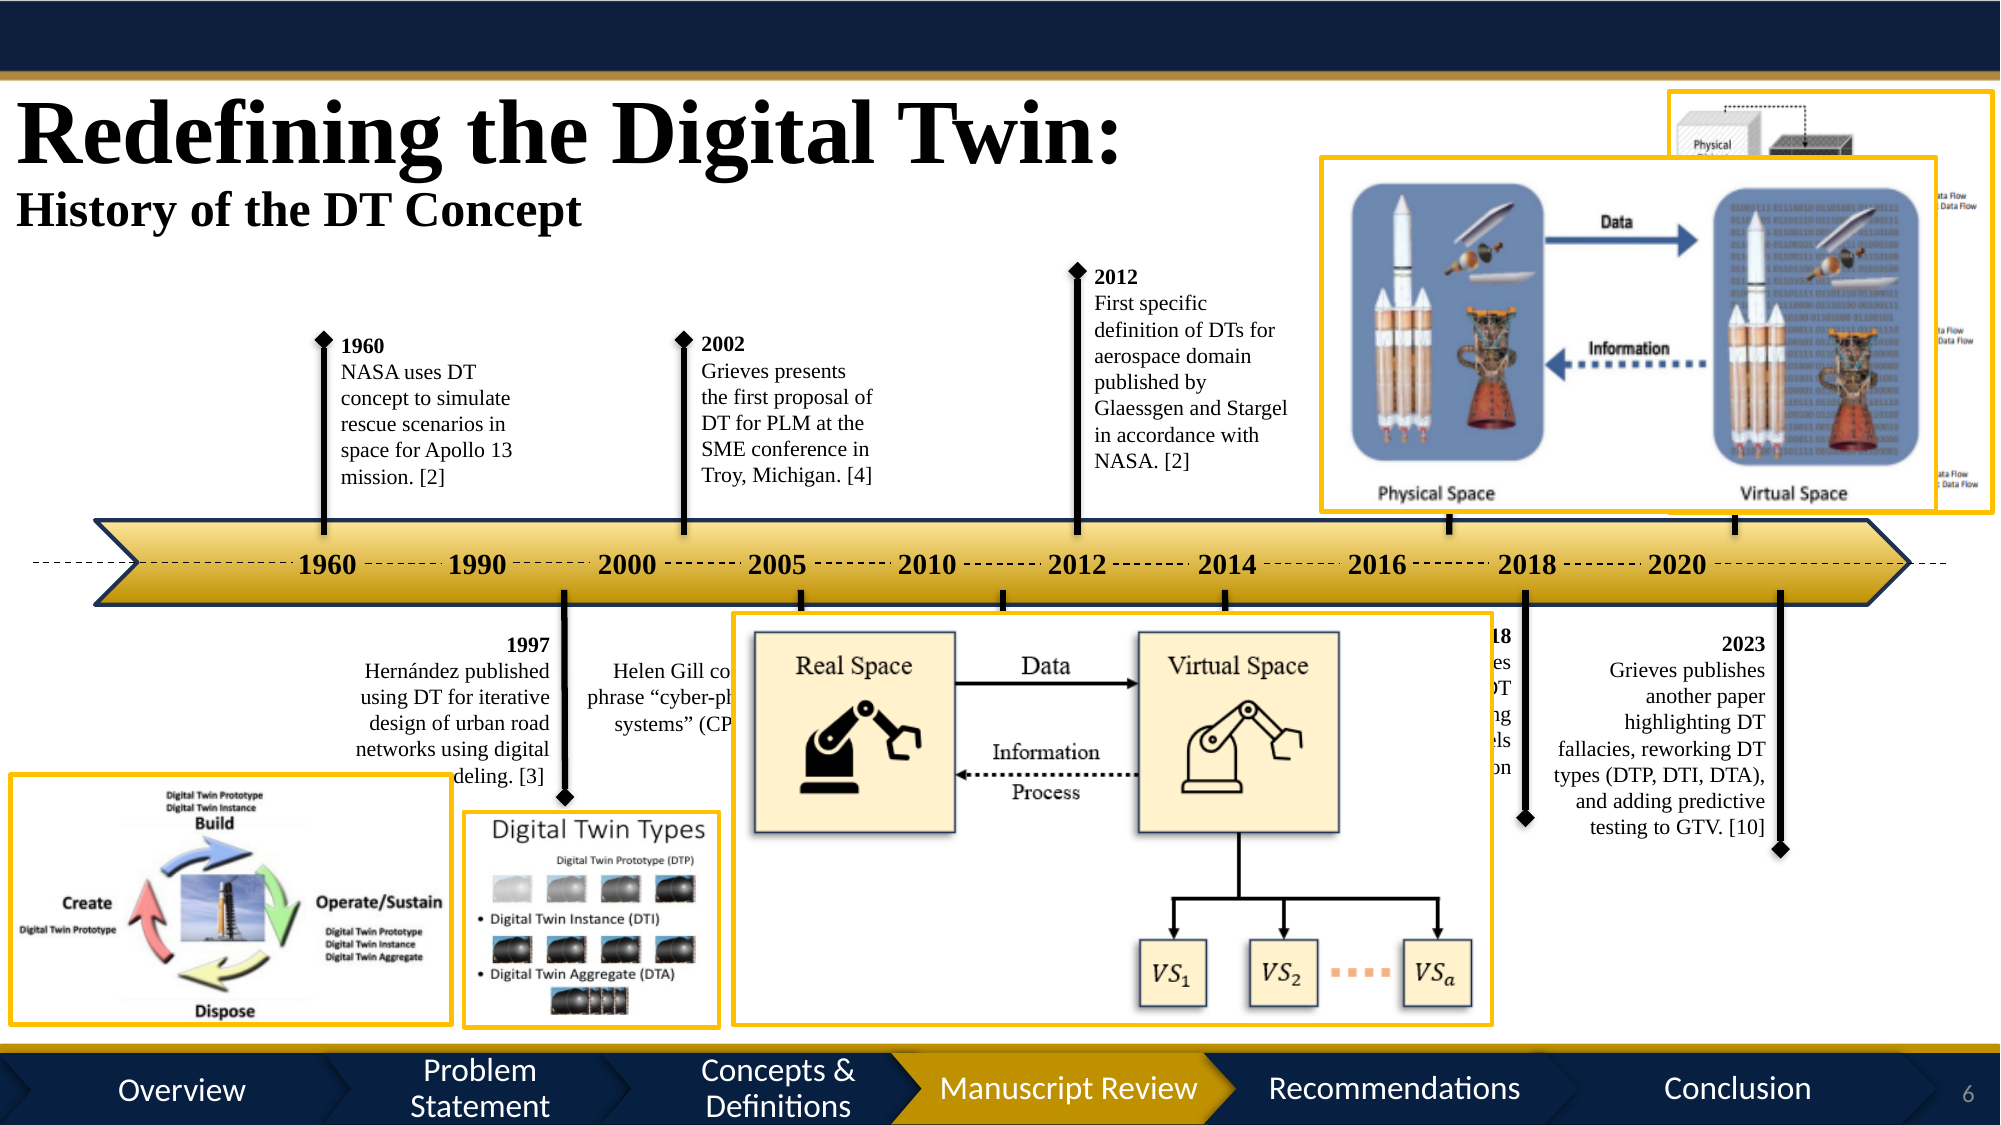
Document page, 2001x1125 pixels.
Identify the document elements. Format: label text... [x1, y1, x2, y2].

text_box 1960 1990 2000 2005 2010 2012 2014 2016 2018 2020 [93, 518, 1912, 607]
text_box 2012 First specific definition of DTs for aerospace domain published by Glaessgen and Stargel in accordance with NASA. [2] [1079, 255, 1309, 480]
text_box 2018 Kritzinger publishes his review of DT literature, categorizing articles based on levels of data integration (DM, DS, DT). [8] [1494, 613, 1521, 813]
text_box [0, 1052, 1937, 1125]
text_box 2002 Grieves presents the first proposal of DT for PLM at the SME conference in Troy, Michigan. [4] [686, 322, 891, 495]
text_box 2023 Grieves publishes another paper highlighting DT fallacies, reworking DT types (DTP, DTI, DTA), and adding predictive testing to GTV. [10] [1531, 621, 1776, 847]
text_box 1960 NASA uses DT concept to simulate rescue scenarios in space for Apollo 13 mission. [2] [326, 323, 531, 496]
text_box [1321, 157, 1937, 515]
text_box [1668, 91, 1993, 514]
text_box 1997 Hernández published using DT for iterative design of urban road networks using digital modeling. [3] [332, 622, 559, 795]
title Redefining the Digital Twin: History of the DT Concept [1, 96, 1663, 232]
picture [0, 0, 2000, 85]
text_box [1953, 1053, 2000, 1125]
text_box 2006 Helen Gill coins the phrase “cyber-physical systems” (CPS). [5] [570, 623, 726, 743]
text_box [10, 774, 453, 1025]
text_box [731, 612, 1493, 1028]
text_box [1936, 1050, 1948, 1123]
text_box 6 [1955, 1062, 1990, 1123]
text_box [1449, 522, 1453, 535]
text_box [0, 1043, 2000, 1053]
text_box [463, 809, 720, 1028]
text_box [800, 589, 804, 611]
